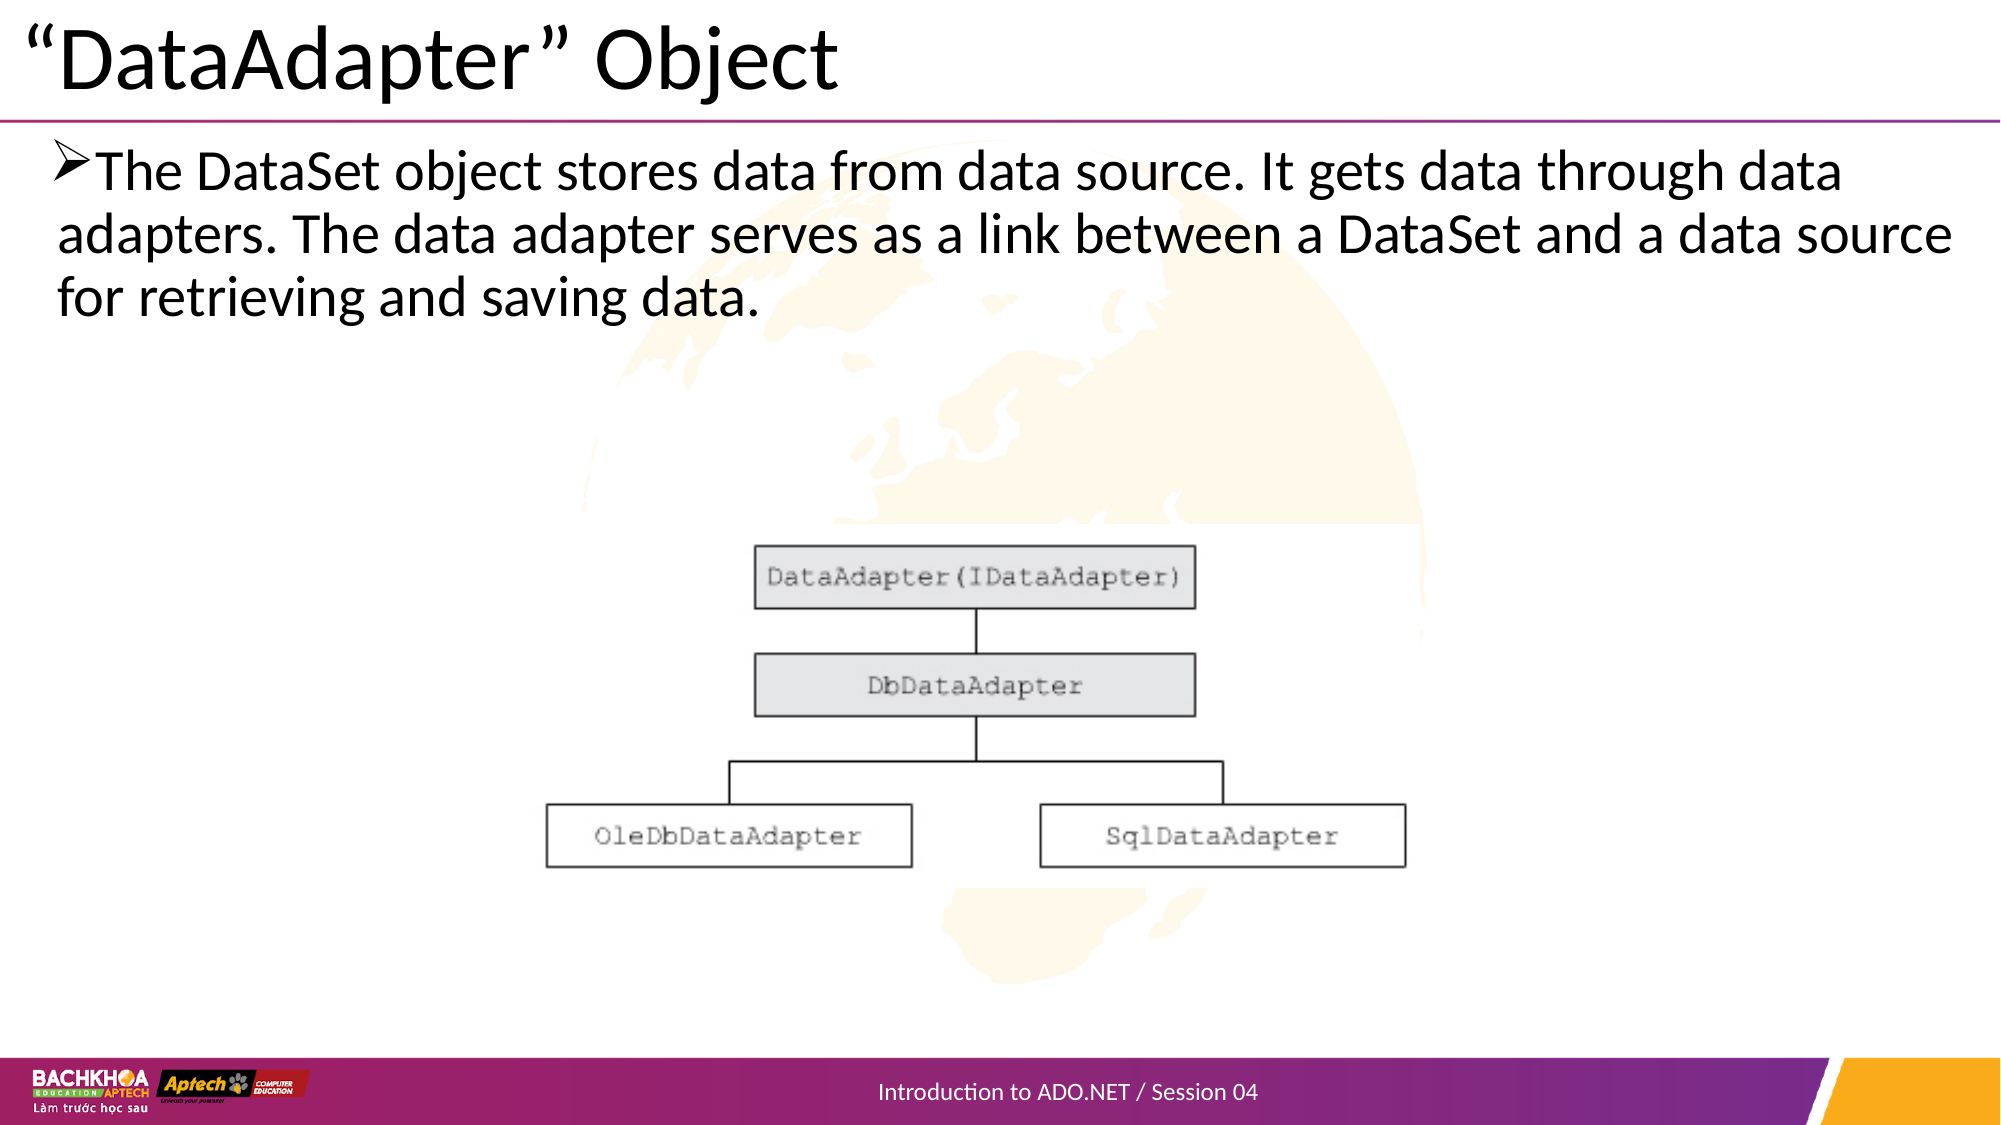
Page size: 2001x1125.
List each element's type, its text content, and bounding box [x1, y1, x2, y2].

list The DataSet object stores data from data source. It gets data through data adapters. The data adapter serves as a link between a DataSet and a data source for retrieving and saving data. [5, 125, 1993, 1014]
title “DataAdapter” Object [5, 3, 1993, 116]
footer Introduction to ADO.NET / Session 04 [324, 1060, 1813, 1120]
picture [0, 0, 2001, 1125]
